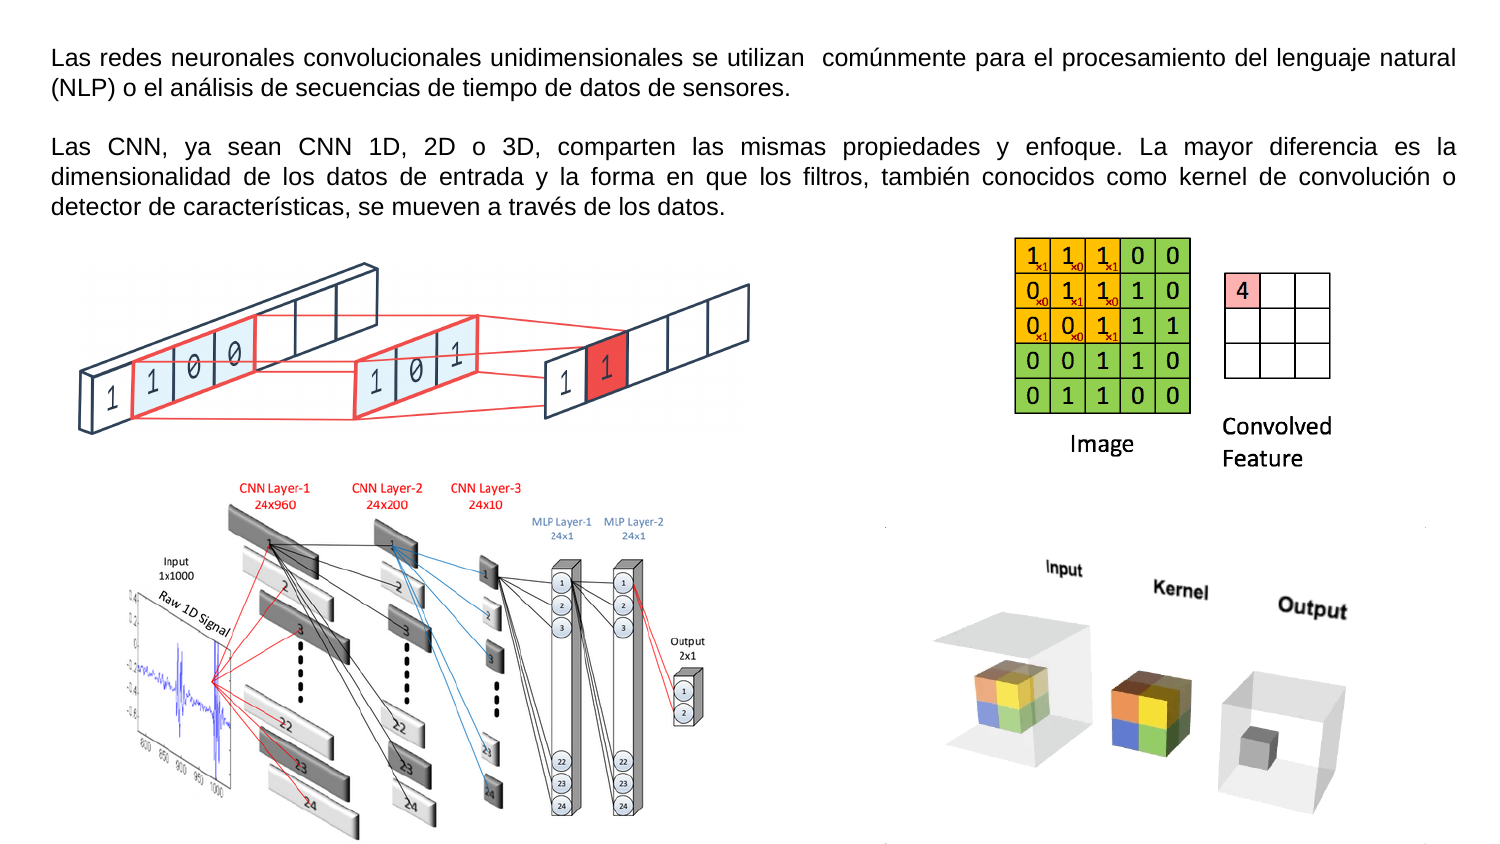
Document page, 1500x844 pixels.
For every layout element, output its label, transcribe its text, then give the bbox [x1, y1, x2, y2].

text_box Las redes neuronales convolucionales unidimensionales se utilizan comúnmente para el procesamiento del lenguaje natural (NLP) o el análisis de secuencias de tiempo de datos de sensores. Las CNN, ya sean CNN 1D, 2D o 3D, comparten las mismas propiedades y enfoque. La mayor diferencia es la dimensionalidad de los datos de entrada y la forma en que los filtros, también conocidos como kernel de convolución o detector de características, se mueven a través de los datos. [35, 26, 1475, 230]
picture [980, 203, 1363, 483]
picture [884, 527, 1427, 844]
picture [104, 467, 714, 844]
picture [77, 261, 751, 435]
